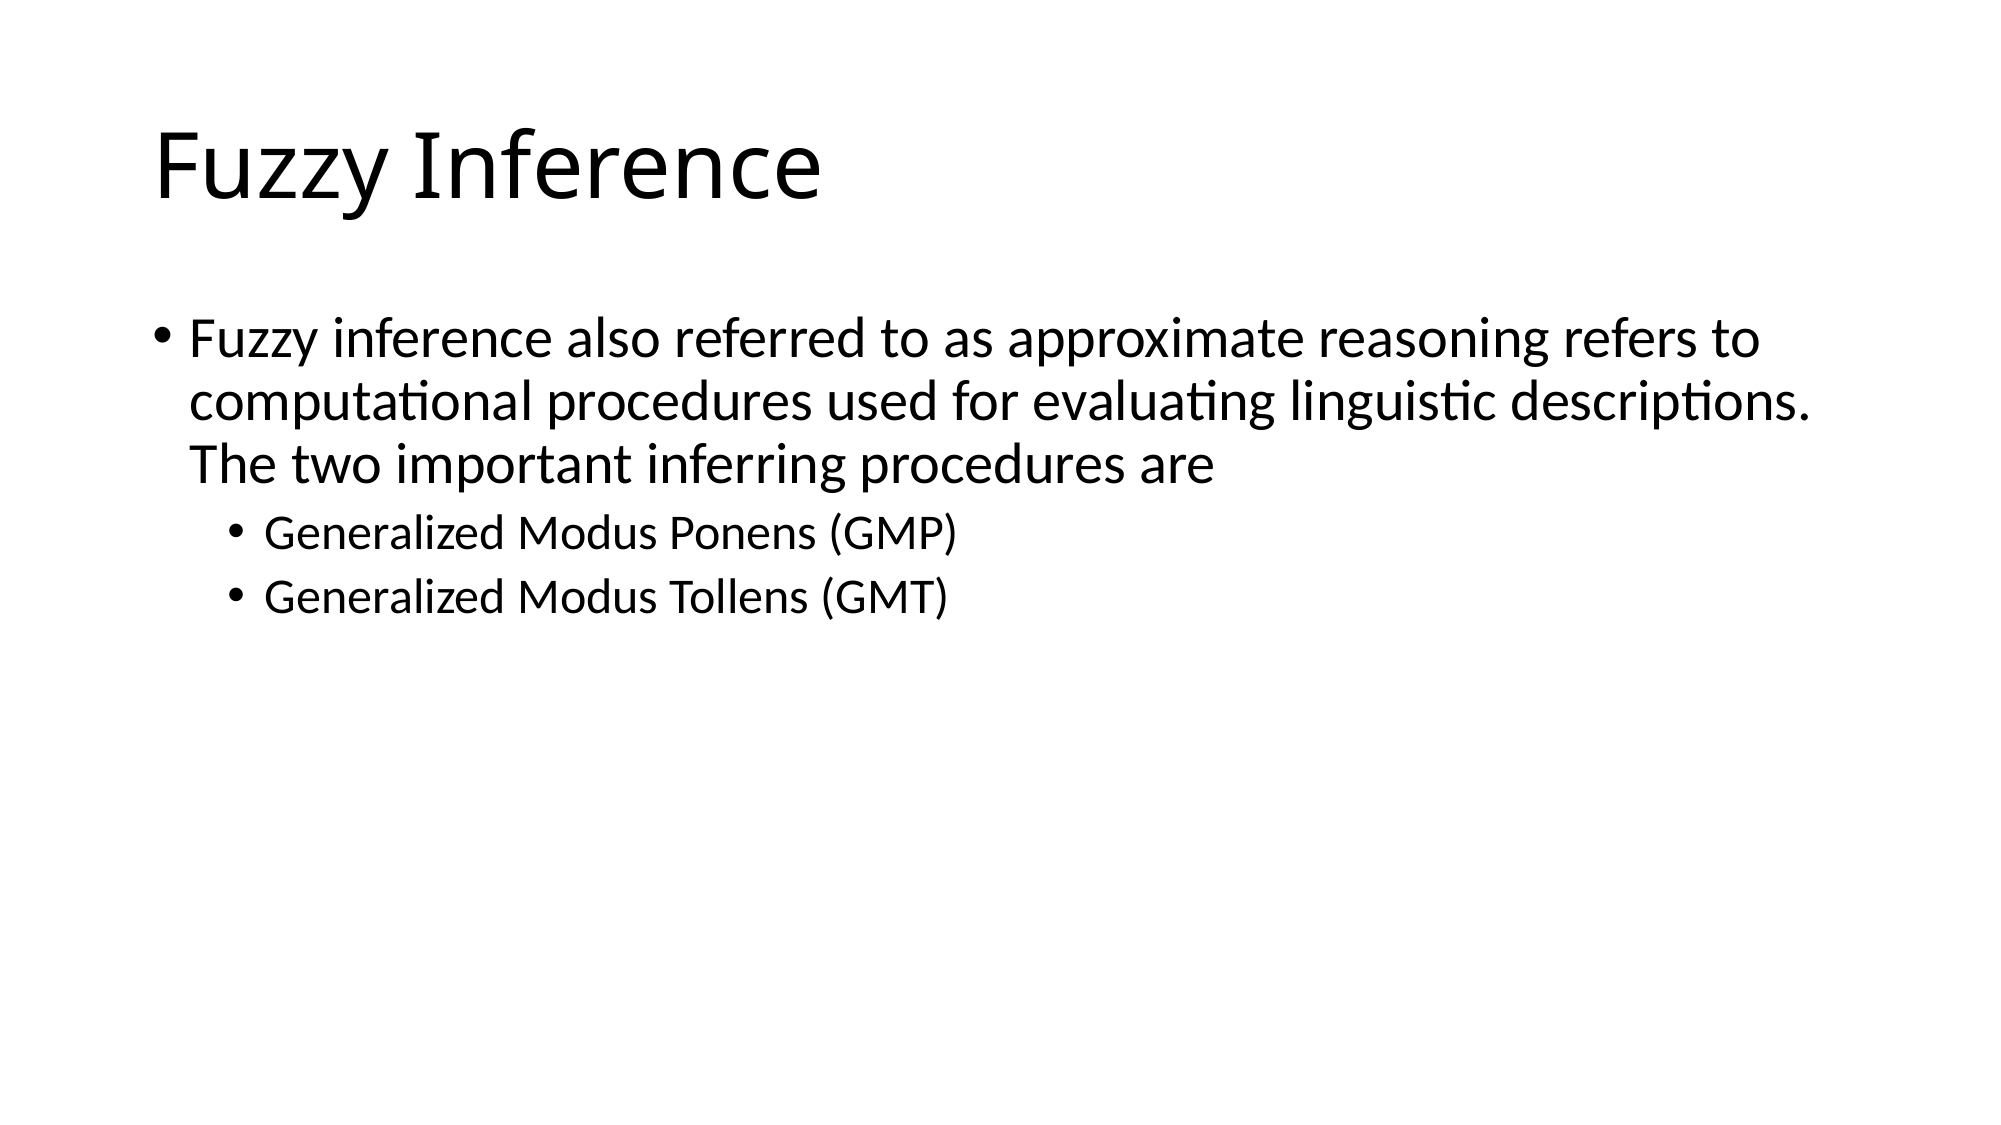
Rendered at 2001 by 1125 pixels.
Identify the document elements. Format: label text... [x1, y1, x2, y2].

list Fuzzy inference also referred to as approximate reasoning refers to computational procedures used for evaluating linguistic descriptions. The two important inferring procedures are Generalized Modus Ponens (GMP) Generalized Modus Tollens (GMT) [137, 299, 1863, 1014]
title Fuzzy Inference [137, 59, 1863, 278]
